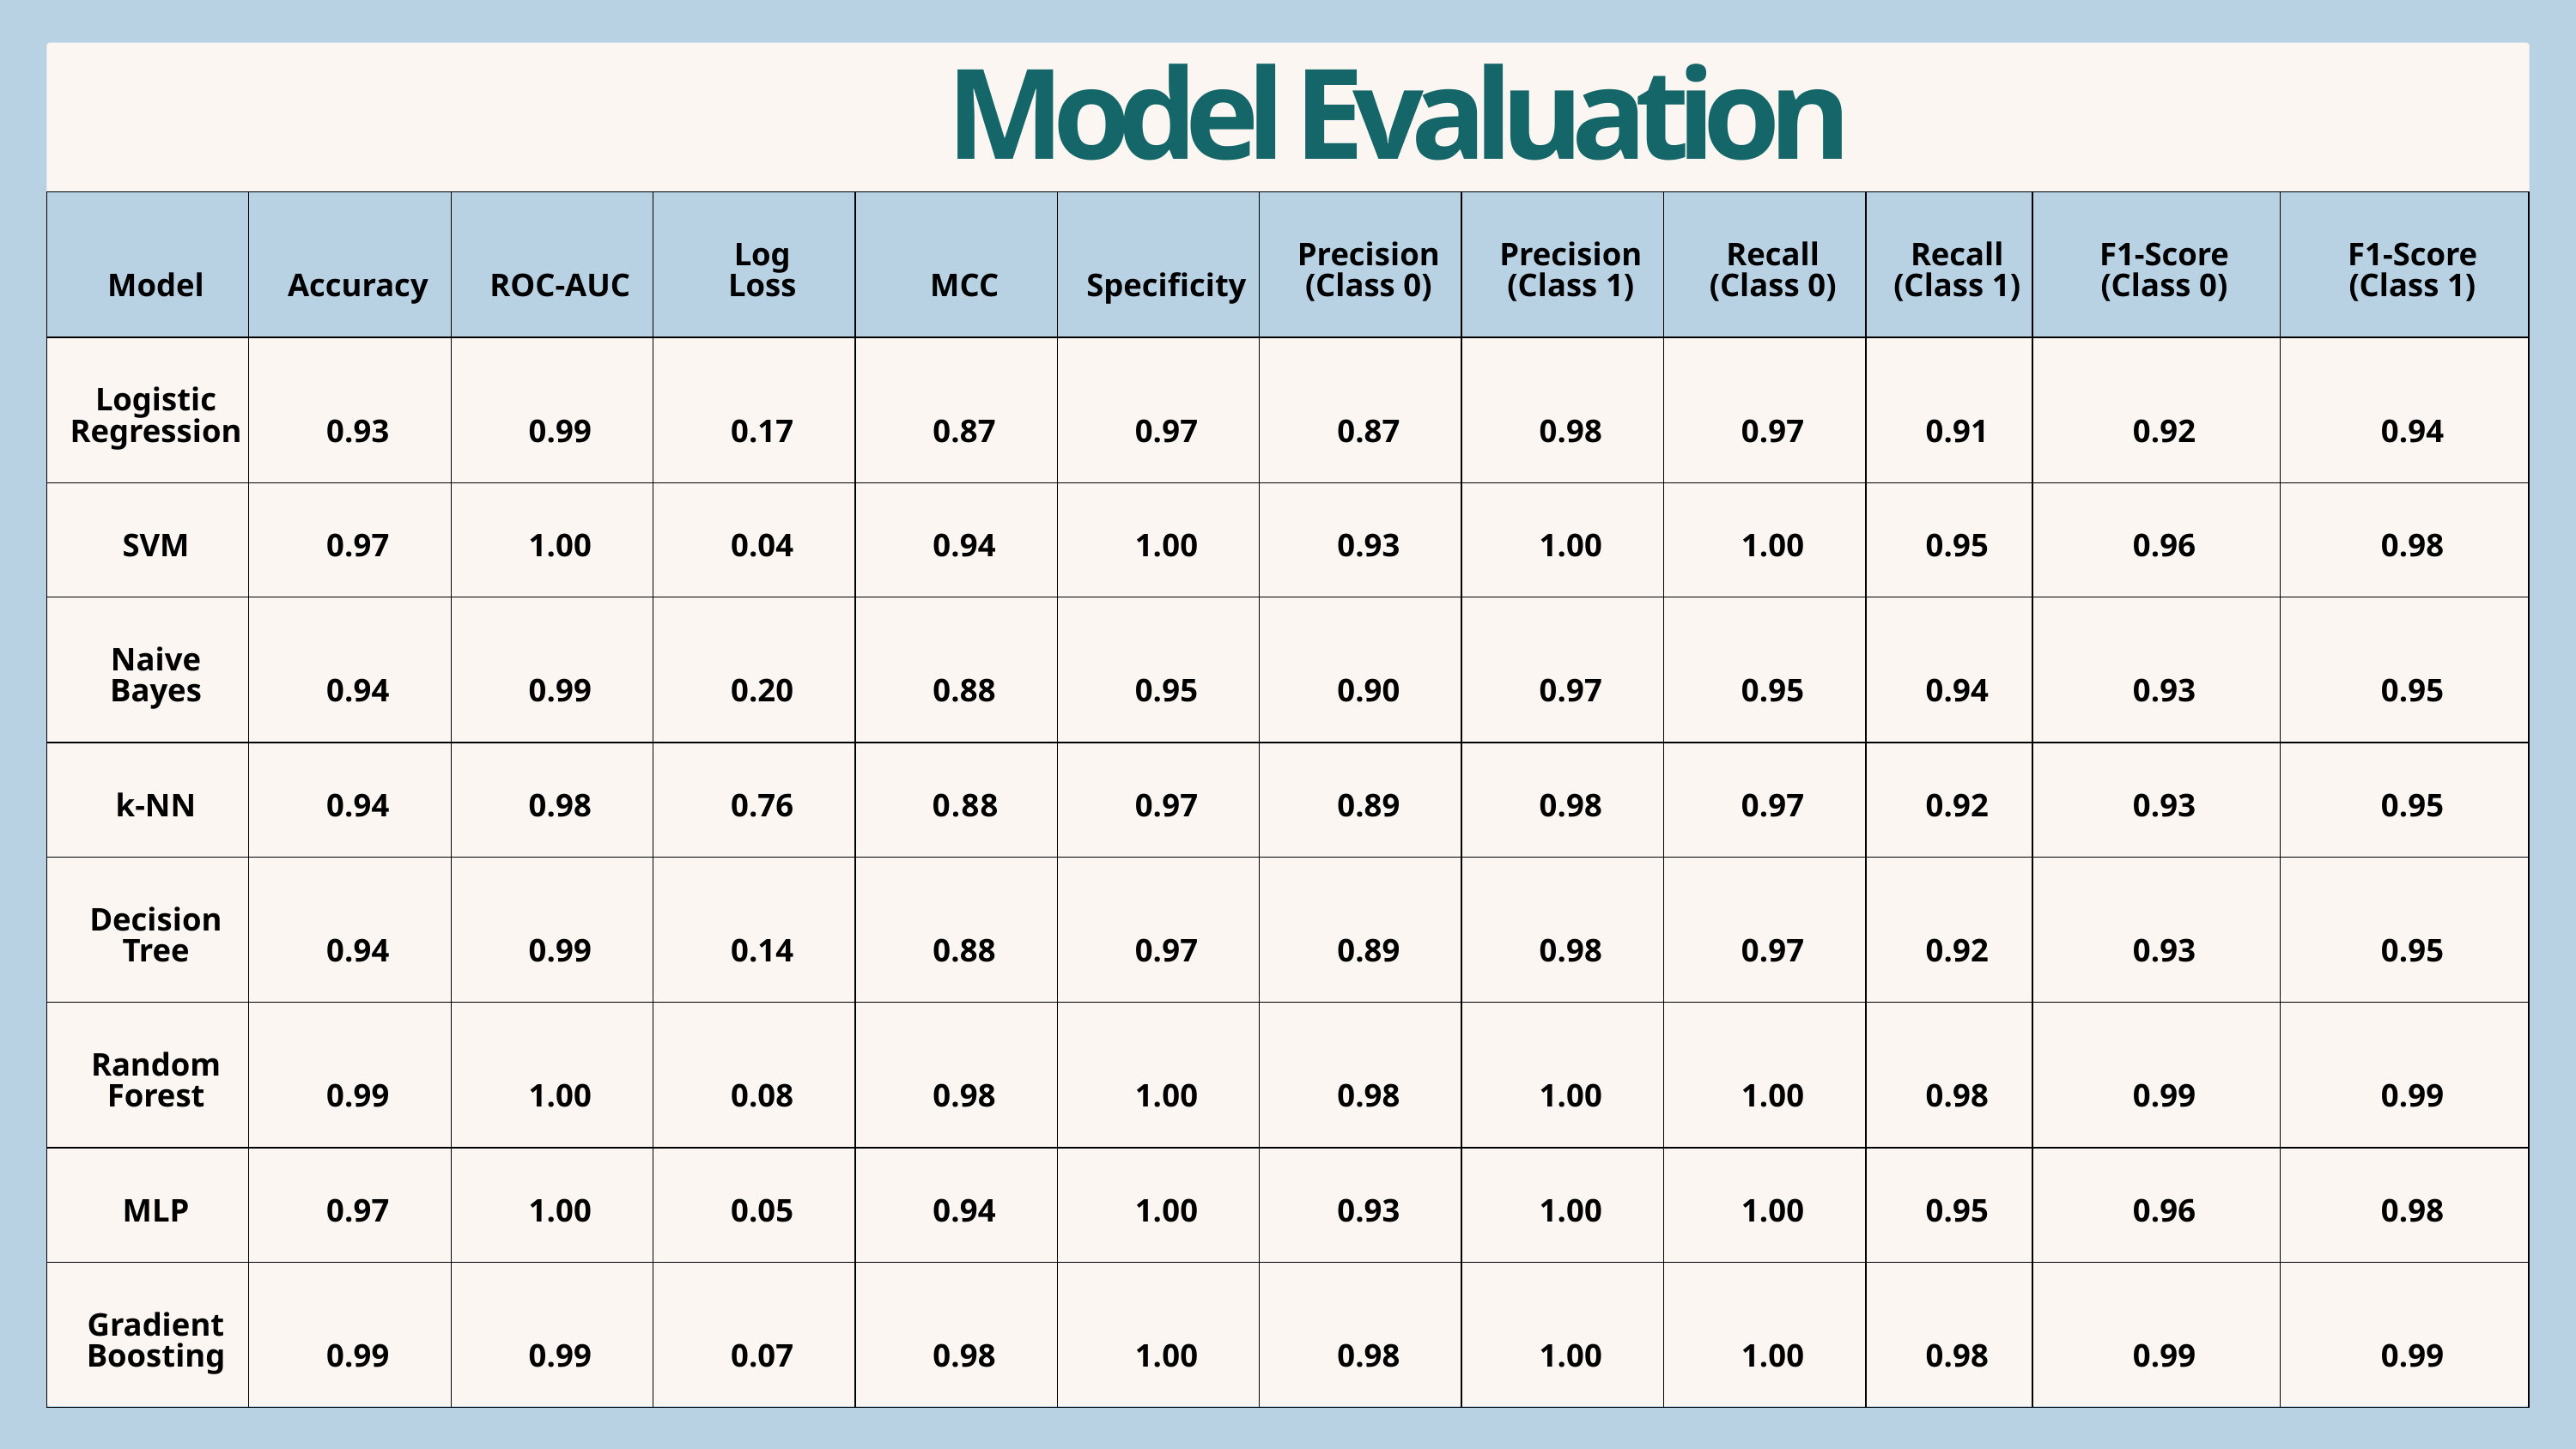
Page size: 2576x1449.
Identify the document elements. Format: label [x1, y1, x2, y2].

text_box [46, 42, 2530, 1407]
